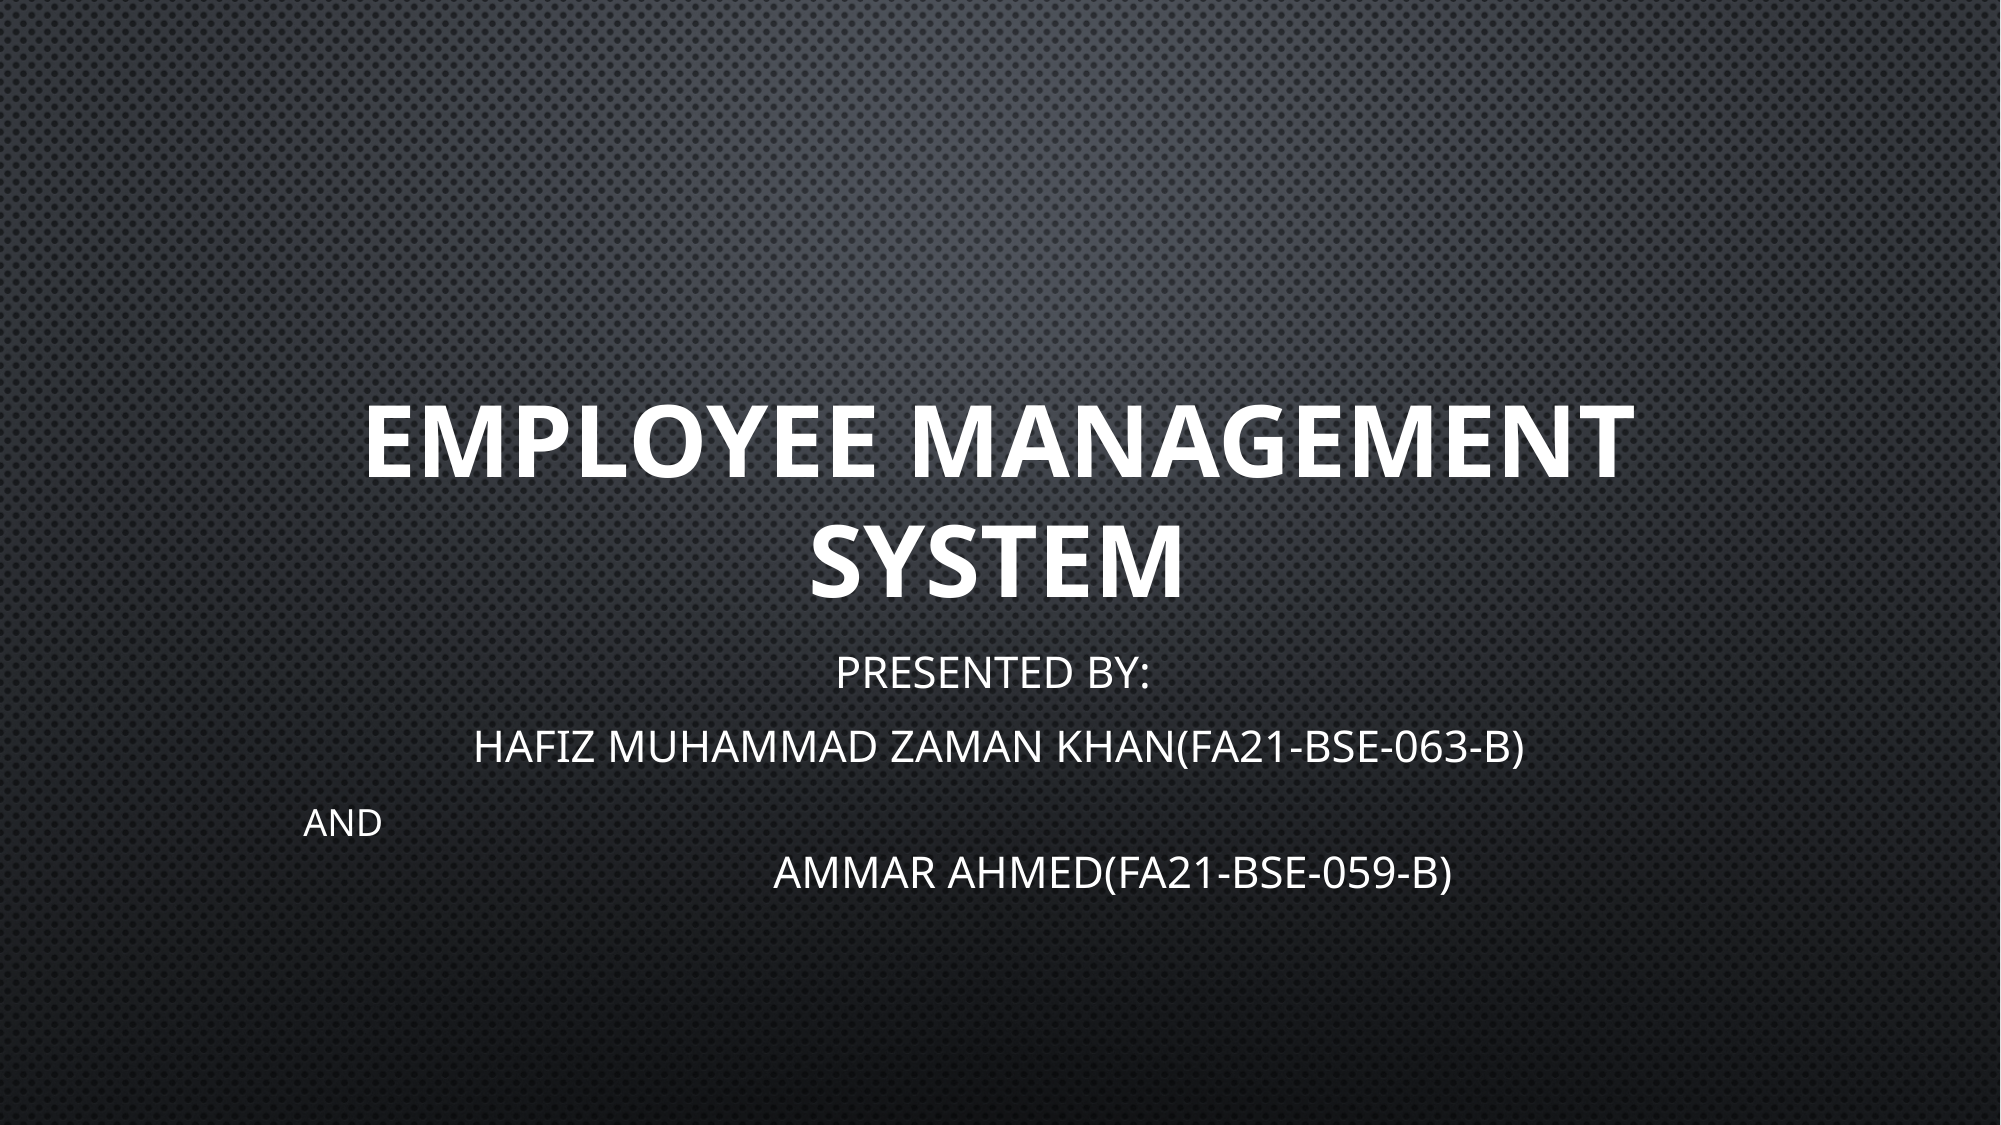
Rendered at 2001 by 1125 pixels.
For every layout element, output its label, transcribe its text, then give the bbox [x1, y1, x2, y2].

subtitle Presented By: Hafiz Muhammad Zaman Khan(Fa21-Bse-063-B) And Ammar Ahmed(Fa21-Bse-059-B) [287, 637, 1711, 950]
title Employee management System [287, 99, 1711, 625]
